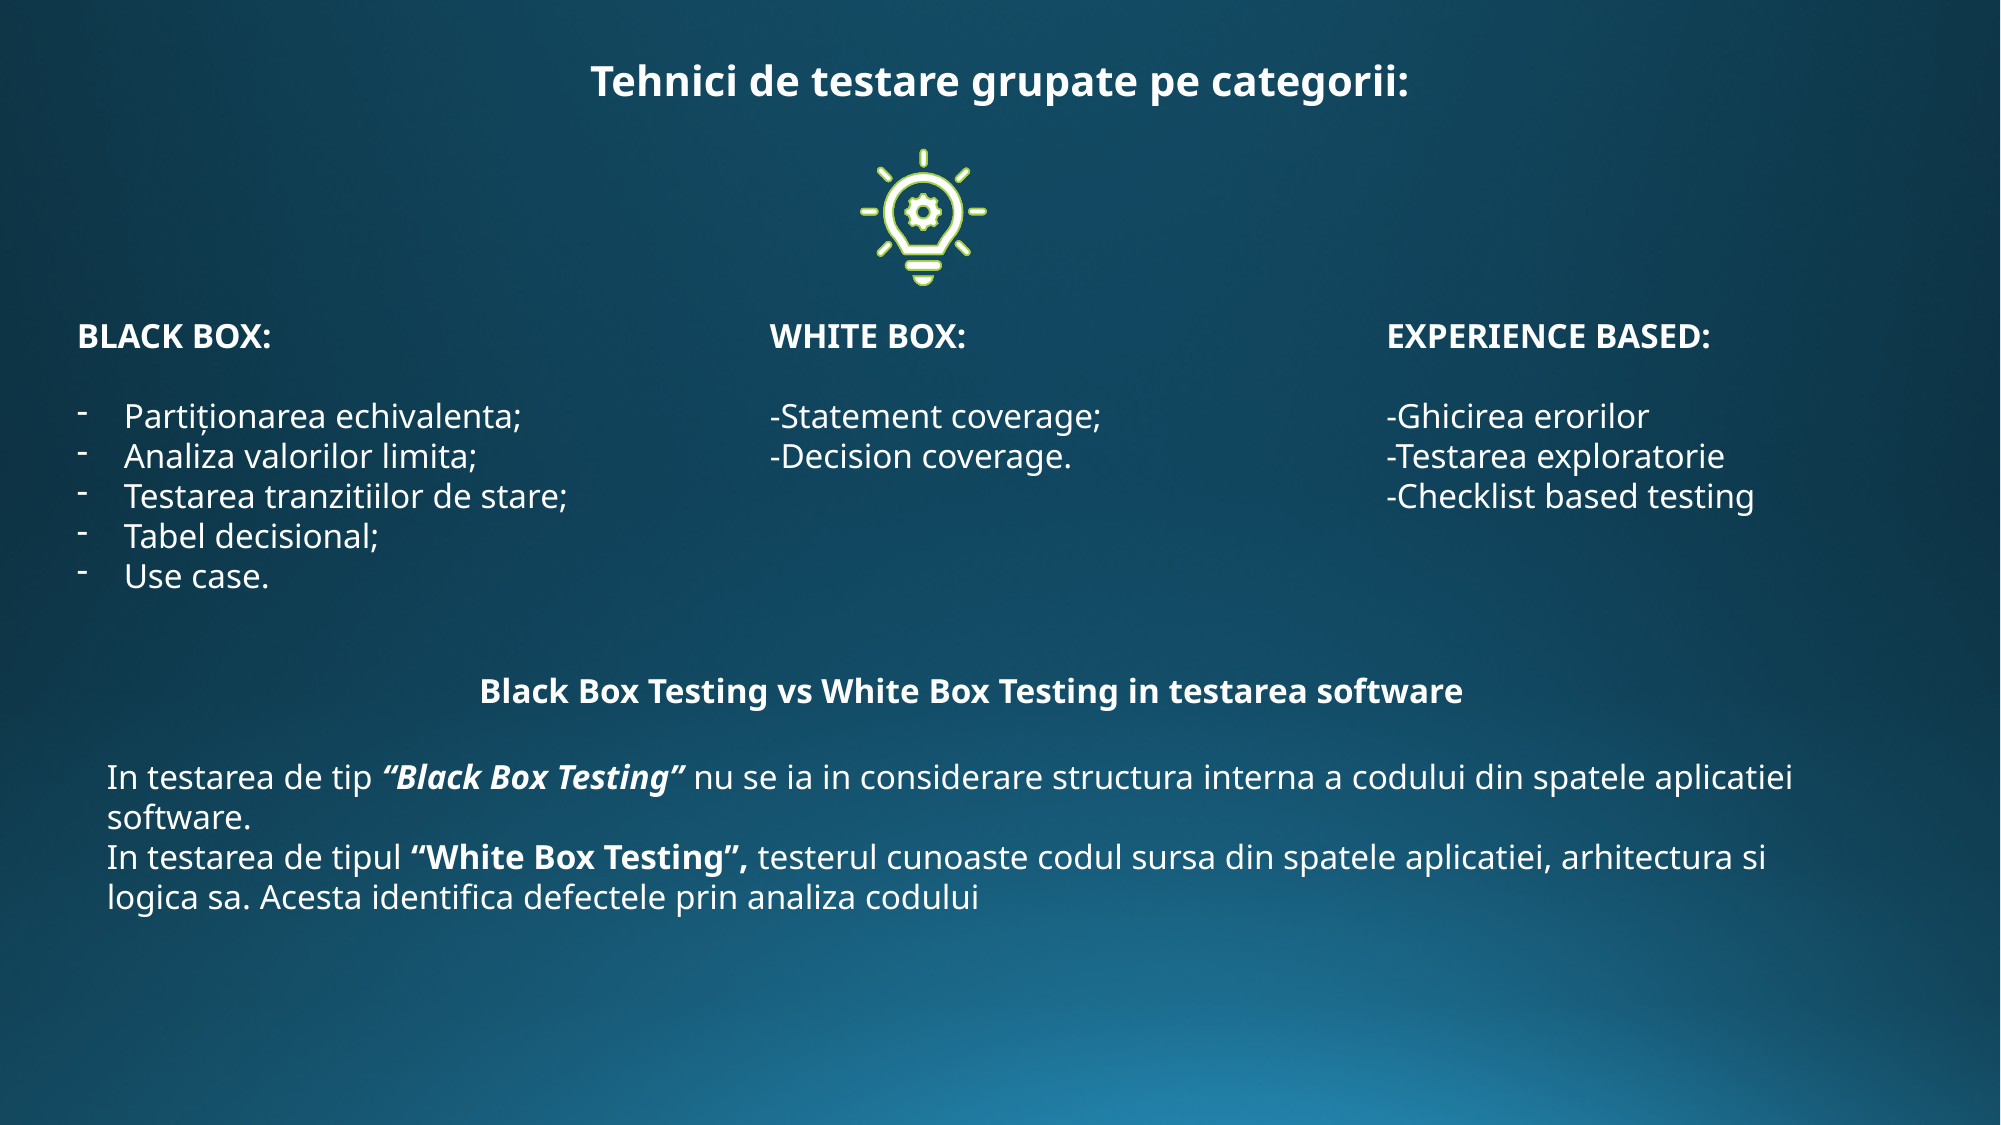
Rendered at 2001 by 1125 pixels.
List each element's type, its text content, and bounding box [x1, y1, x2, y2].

text_box In testarea de tip “Black Box Testing” nu se ia in considerare structura interna a codului din spatele aplicatiei software. In testarea de tipul “White Box Testing”, testerul cunoaste codul sursa din spatele aplicatiei, arhitectura si logica sa. Acesta identifica defectele prin analiza codului [92, 749, 1878, 924]
text_box BLACK BOX: Partiționarea echivalenta; Analiza valorilor limita; Testarea tranzitiilor de stare; Tabel decisional; Use case. [62, 308, 605, 603]
text_box WHITE BOX: -Statement coverage; -Decision coverage. [754, 308, 1222, 483]
picture [0, 0, 2001, 1125]
text_box Black Box Testing vs White Box Testing in testarea software [464, 662, 1565, 718]
list Tehnici de testare grupate pe categorii: [213, 52, 1787, 144]
text_box EXPERIENCE BASED: -Ghicirea erorilor -Testarea exploratorie -Checklist based testing [1371, 308, 1975, 523]
